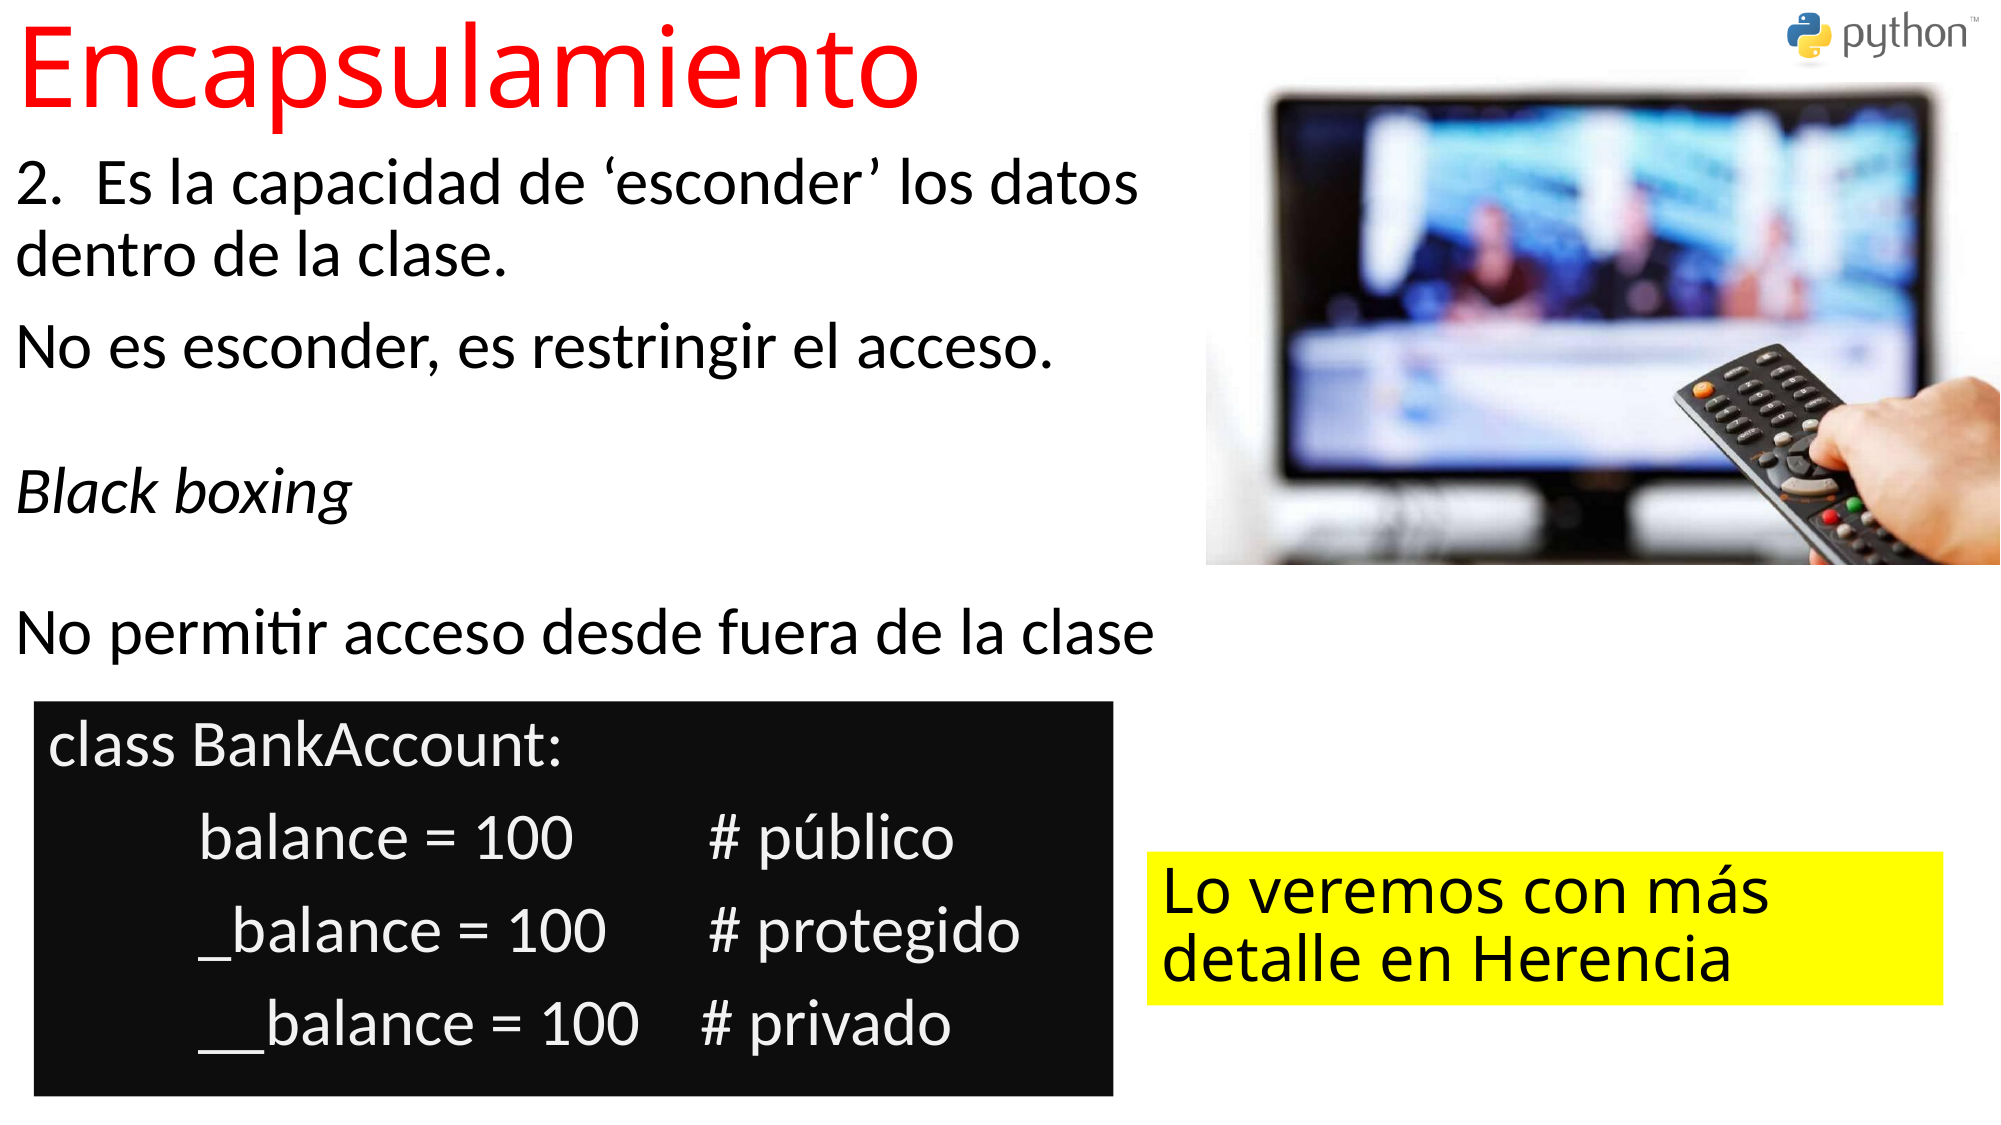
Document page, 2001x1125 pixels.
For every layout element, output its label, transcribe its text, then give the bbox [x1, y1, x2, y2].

title Encapsulamiento [0, 0, 1009, 139]
text_box Lo veremos con más detalle en Herencia [1147, 851, 1944, 1006]
text_box class BankAccount: balance = 100 # público _balance = 100 # protegido __balance = 100 # privado [33, 701, 1114, 1097]
picture [1206, 0, 2000, 565]
list 2. Es la capacidad de ‘esconder’ los datos dentro de la clase. No es esconder, es restringir el acceso. Black boxing No permitir acceso desde fuera de la clase [0, 139, 1231, 781]
